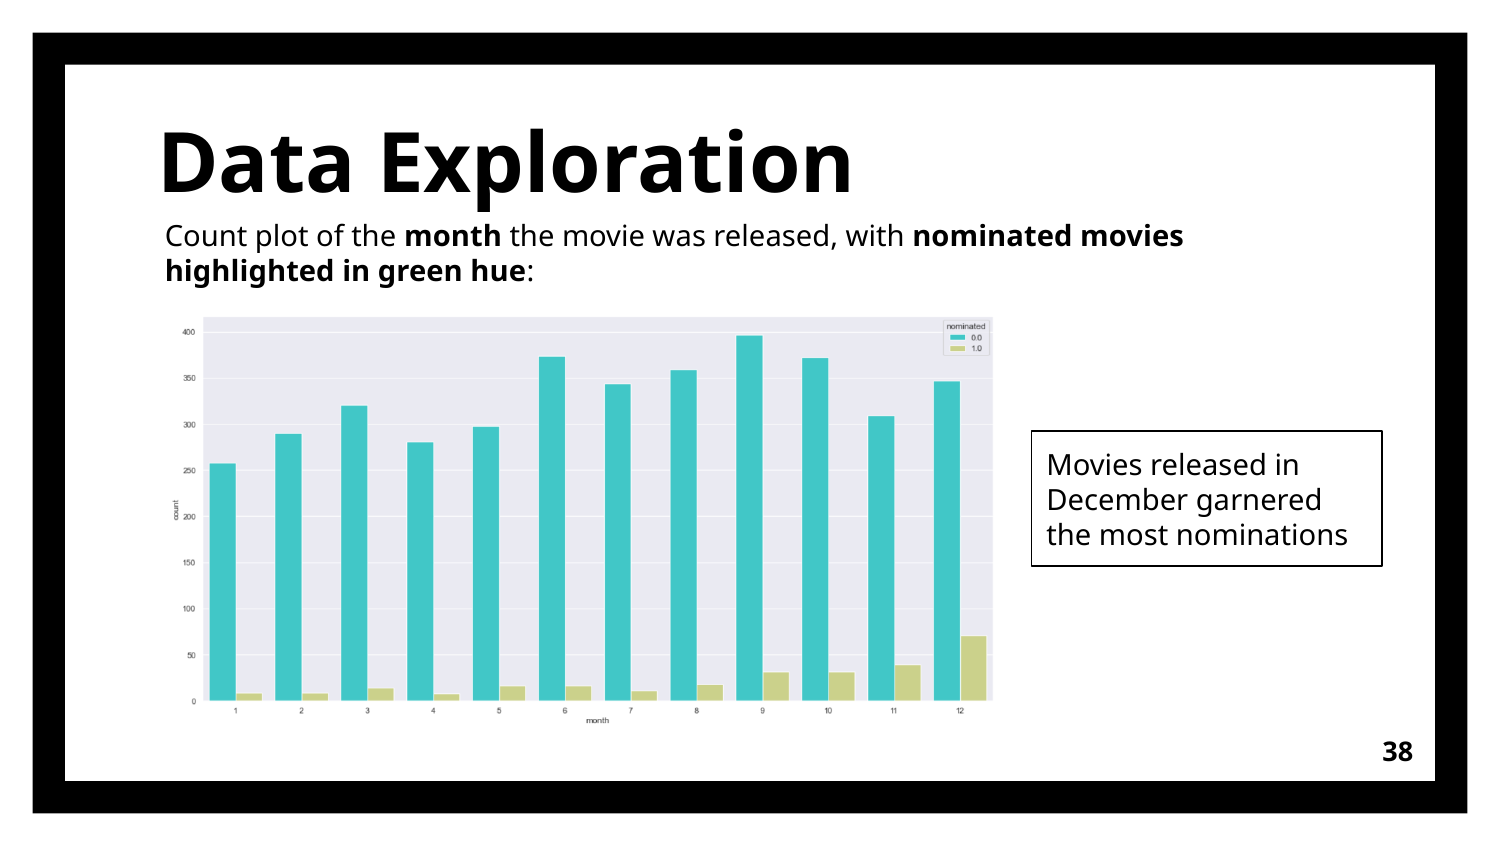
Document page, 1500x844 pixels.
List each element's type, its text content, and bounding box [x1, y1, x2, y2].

picture [161, 312, 998, 735]
title Data Exploration [142, 100, 978, 225]
slide_number 38 [1338, 720, 1429, 786]
text_box Count plot of the month the movie was released, with nominated movies highlighted in green hue: [149, 202, 1354, 303]
text_box Movies released in December garnered the most nominations [1031, 431, 1382, 567]
